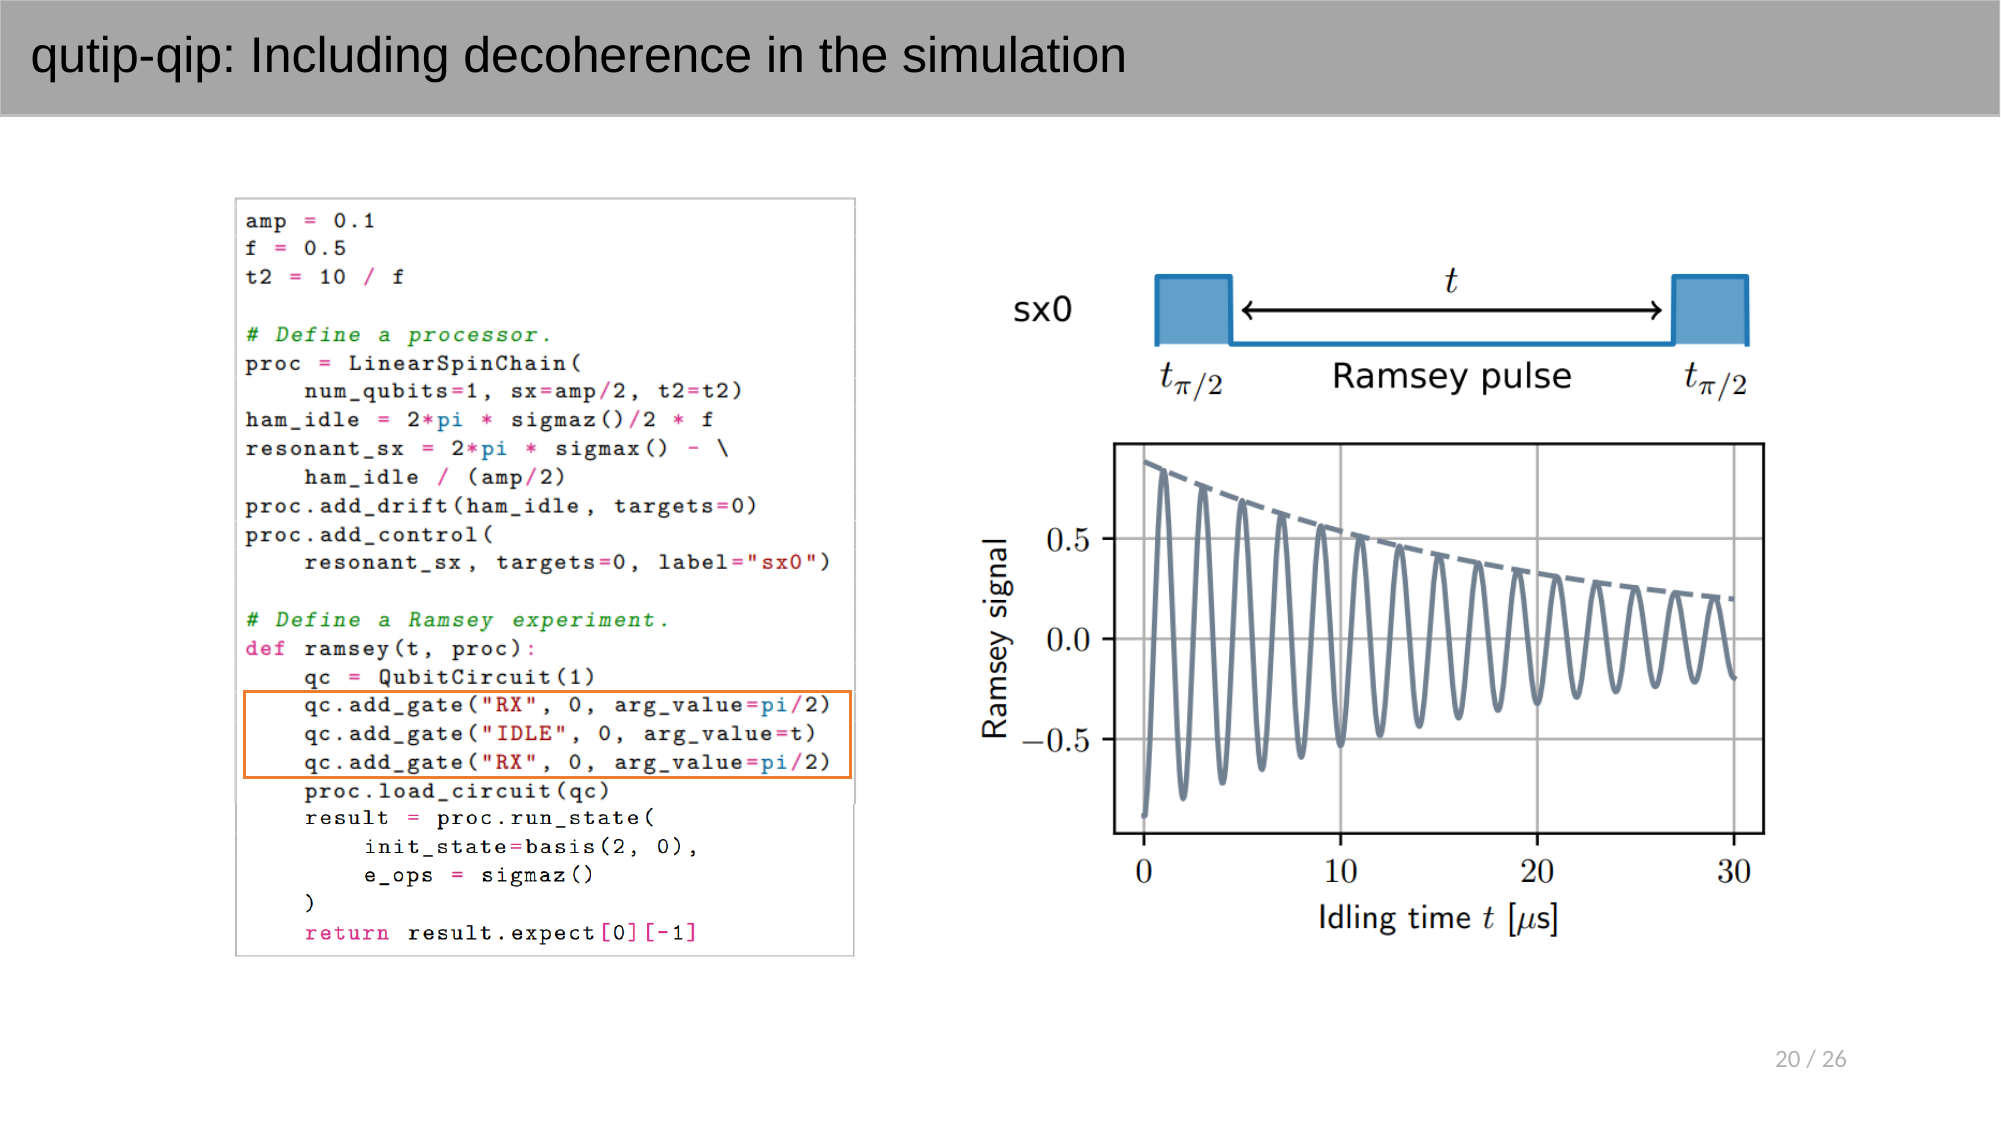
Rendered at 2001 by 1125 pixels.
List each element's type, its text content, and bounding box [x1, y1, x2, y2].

list qutip-qip: Including decoherence in the simulation [15, 21, 1960, 111]
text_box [223, 190, 867, 964]
picture [961, 259, 1777, 941]
slide_number 20 / 26 [1412, 1042, 1863, 1103]
